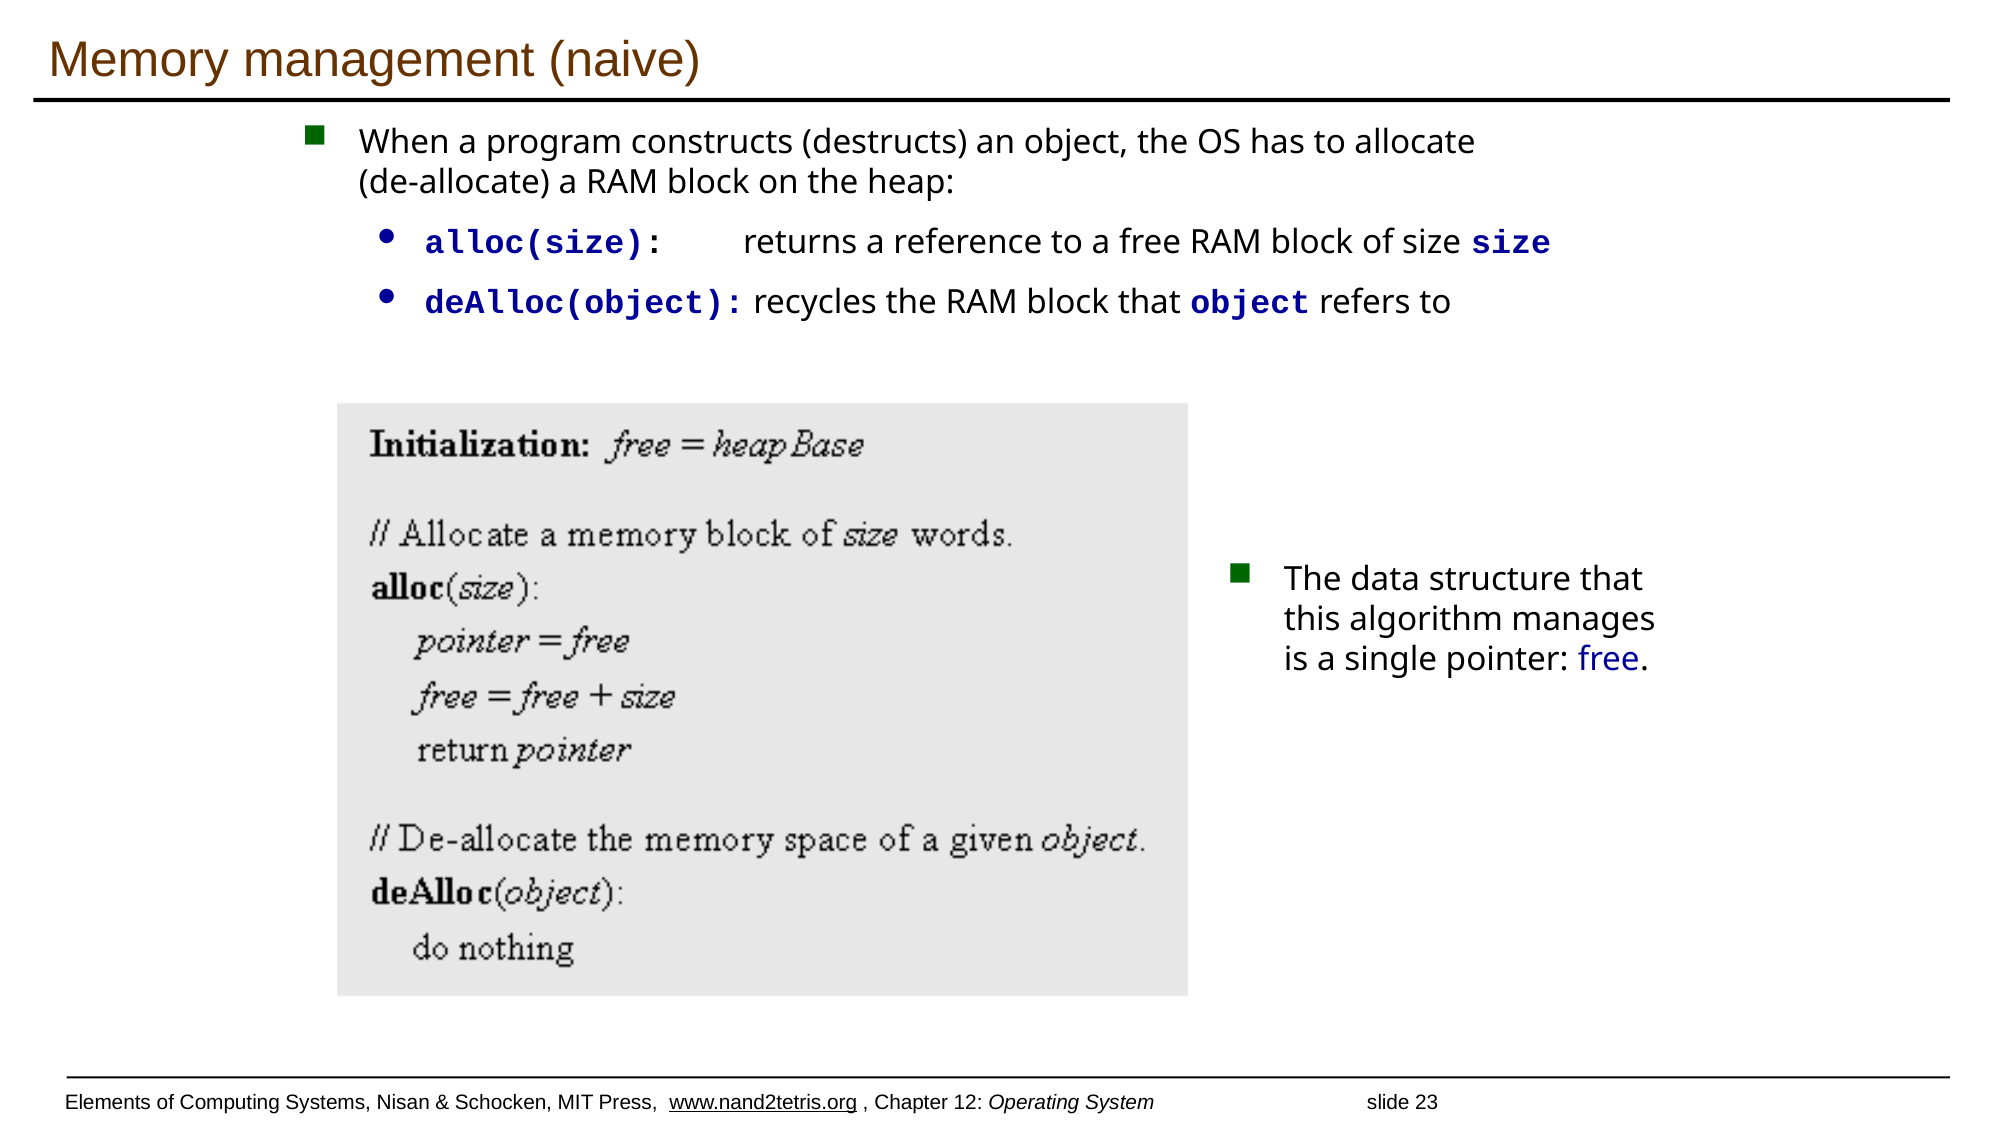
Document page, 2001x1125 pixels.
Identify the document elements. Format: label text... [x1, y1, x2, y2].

picture [337, 399, 1188, 999]
list When a program constructs (destructs) an object, the OS has to allocate (de-allocate) a RAM block on the heap: alloc(size): returns a reference to a free RAM block of size size deAlloc(object): recycles the RAM block that object refers to [287, 112, 1700, 413]
text_box The data structure that this algorithm manages is a single pointer: free. [1212, 549, 1688, 875]
title Memory management (naive) [33, 12, 1950, 100]
